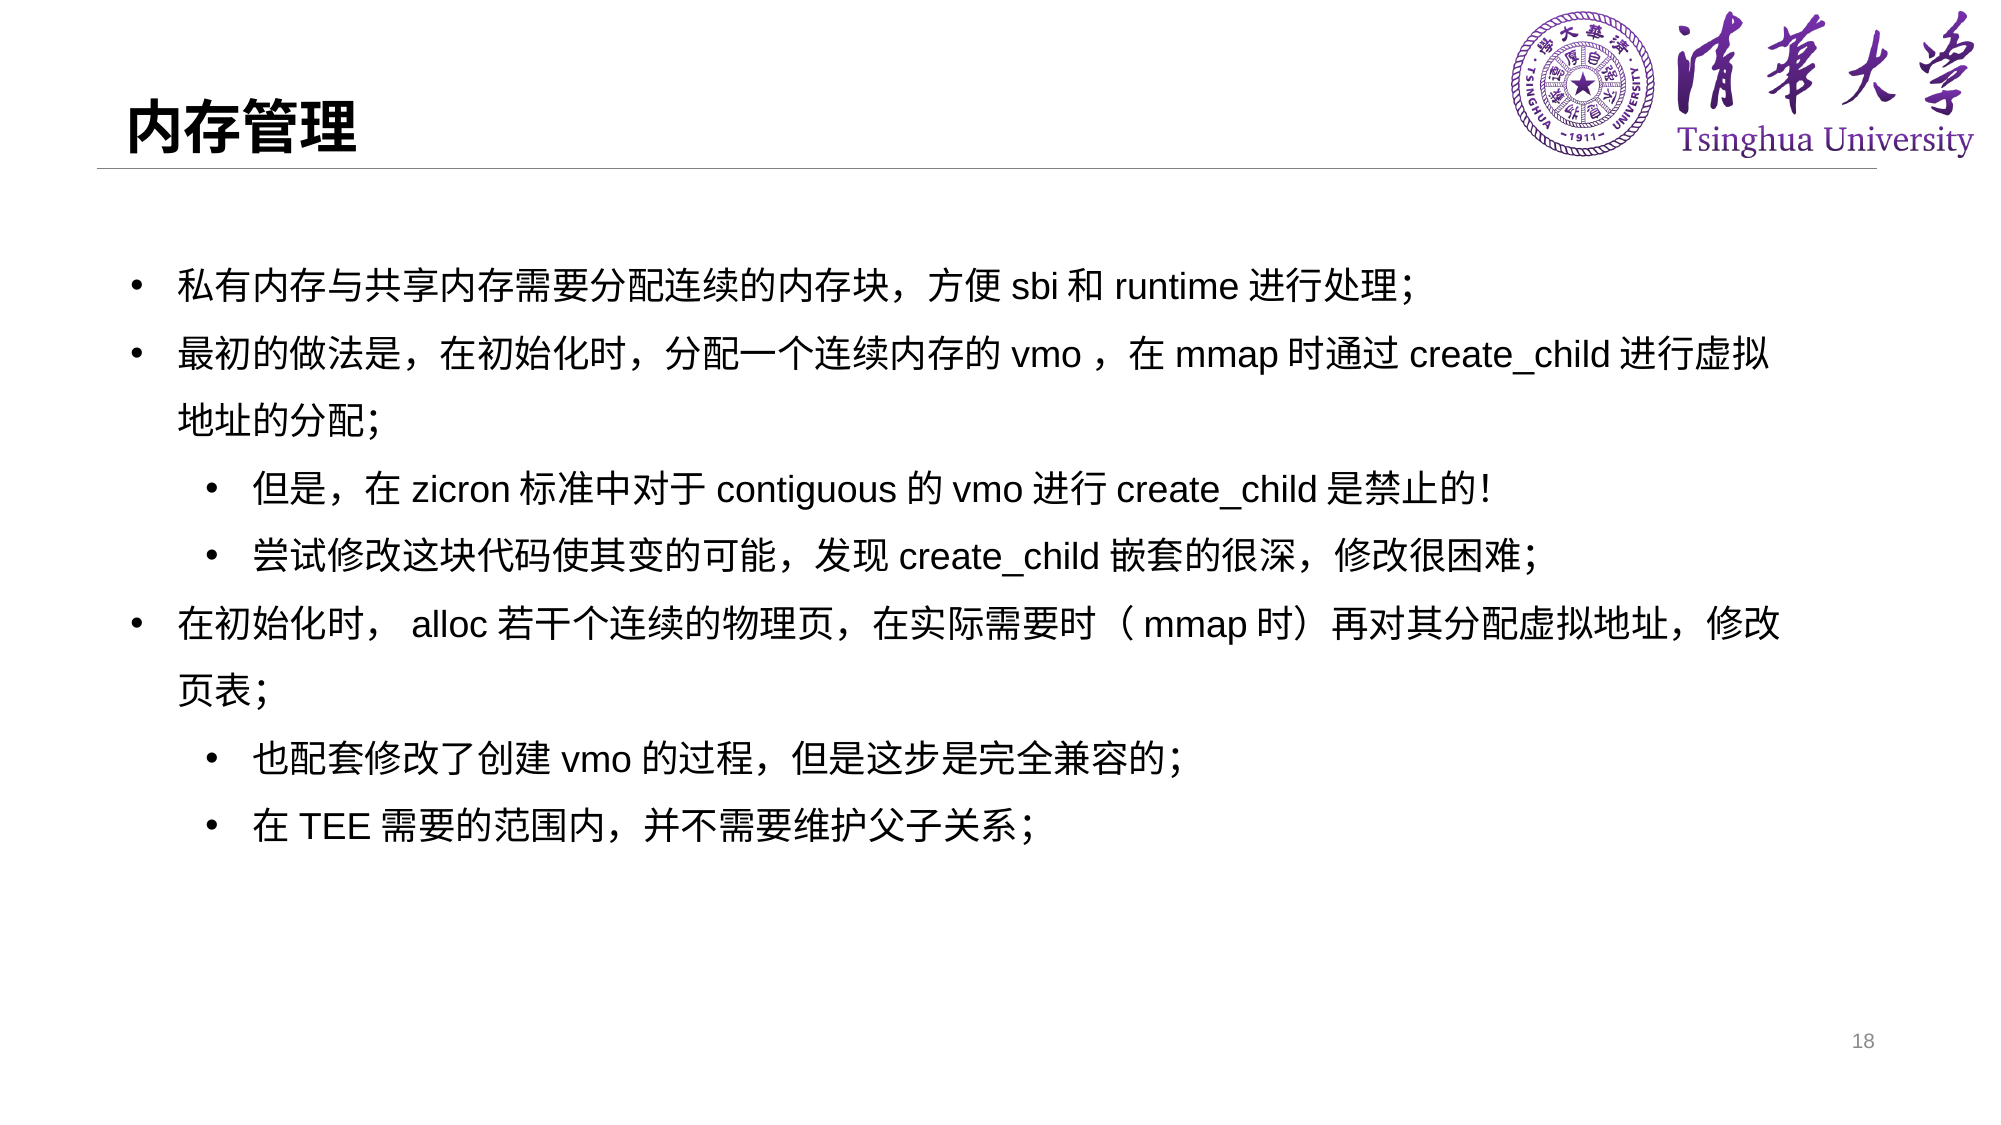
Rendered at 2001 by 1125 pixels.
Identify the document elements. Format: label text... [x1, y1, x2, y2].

text_box 私有内存与共享内存需要分配连续的内存块，方便sbi和runtime进行处理； 最初的做法是，在初始化时，分配一个连续内存的vmo，在mmap时通过create_child进行虚拟地址的分配； 但是，在zicron标准中对于contiguous的vmo进行create_child是禁止的！ 尝试修改这块代码使其变的可能，发现create_child嵌套的很深，修改很困难； 在初始化时，alloc若干个连续的物理页，在实际需要时（mmap时）再对其分配虚拟地址，修改页表； 也配套修改了创建vmo的过程，但是这步是完全兼容的； 在TEE需要的范围内，并不需要维护父子关系； [115, 232, 1814, 855]
slide_number 18 [1412, 1023, 1890, 1058]
picture [1890, 11, 1974, 158]
title 内存管理 [109, 0, 1890, 169]
